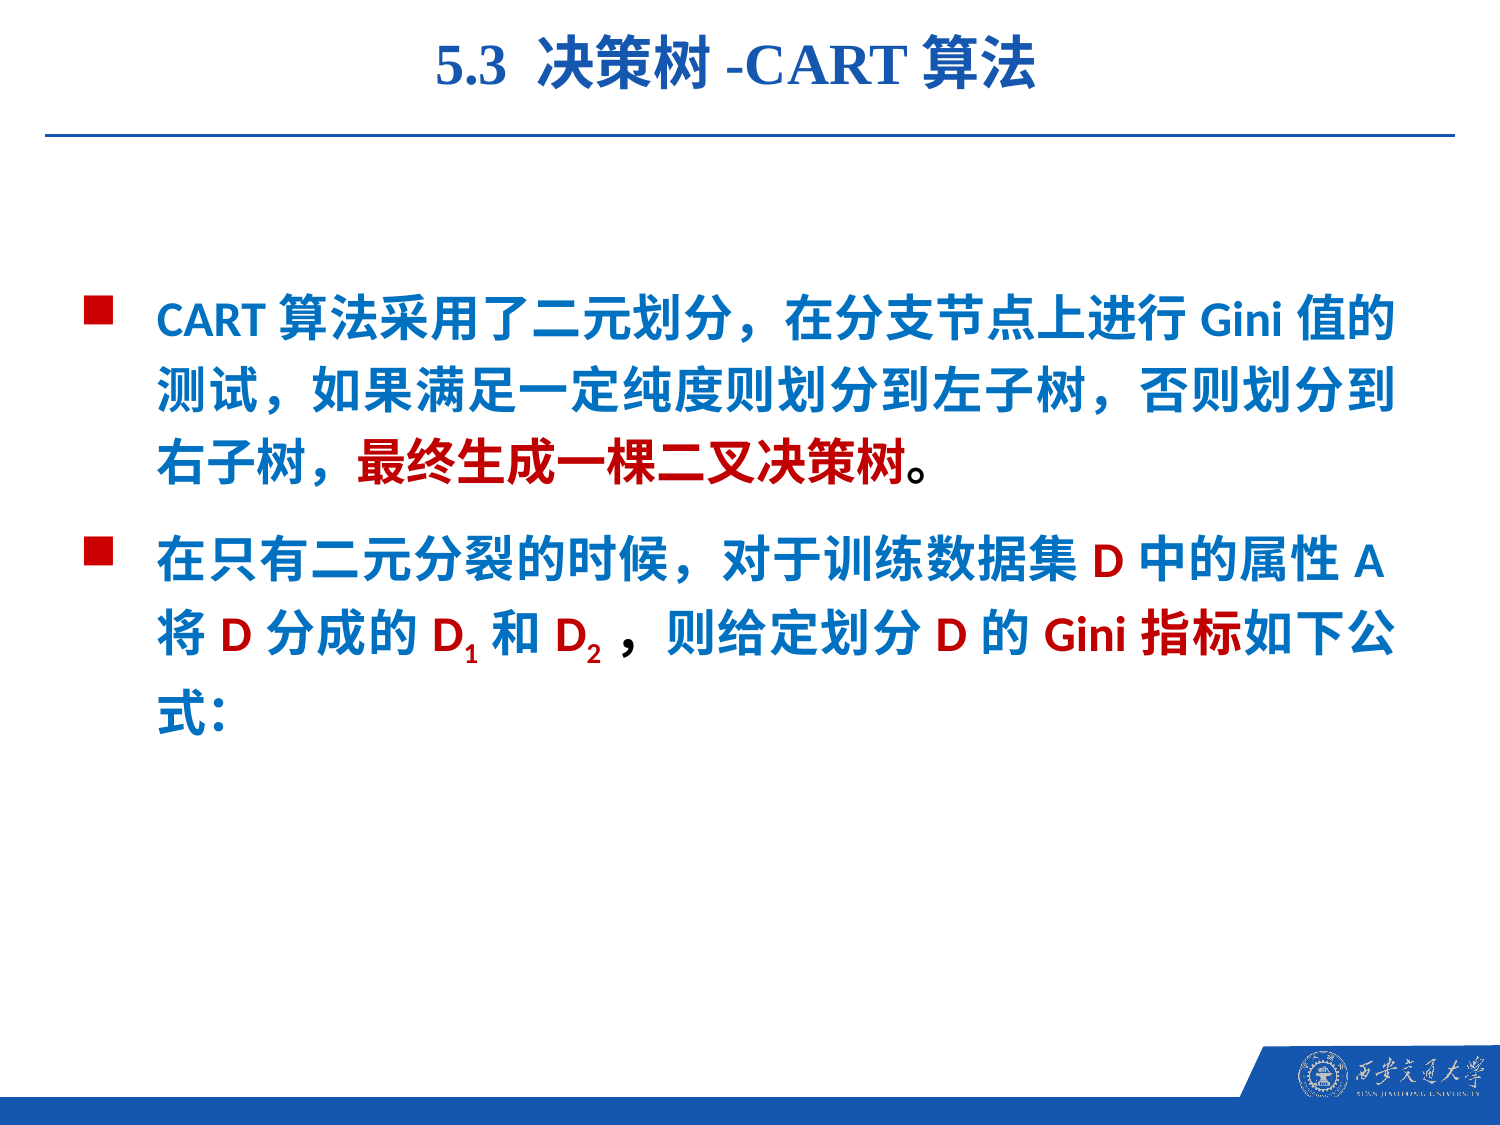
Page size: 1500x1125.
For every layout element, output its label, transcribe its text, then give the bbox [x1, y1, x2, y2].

list CART算法采用了二元划分，在分支节点上进行Gini值的测试，如果满足一定纯度则划分到左子树，否则划分到右子树，最终生成一棵二叉决策树。 在只有二元分裂的时候，对于训练数据集D中的属性A将D分成的D1和D2，则给定划分D的Gini指标如下公式： [64, 267, 1412, 968]
text_box 5.3 决策树-CART算法 [134, 19, 1340, 174]
